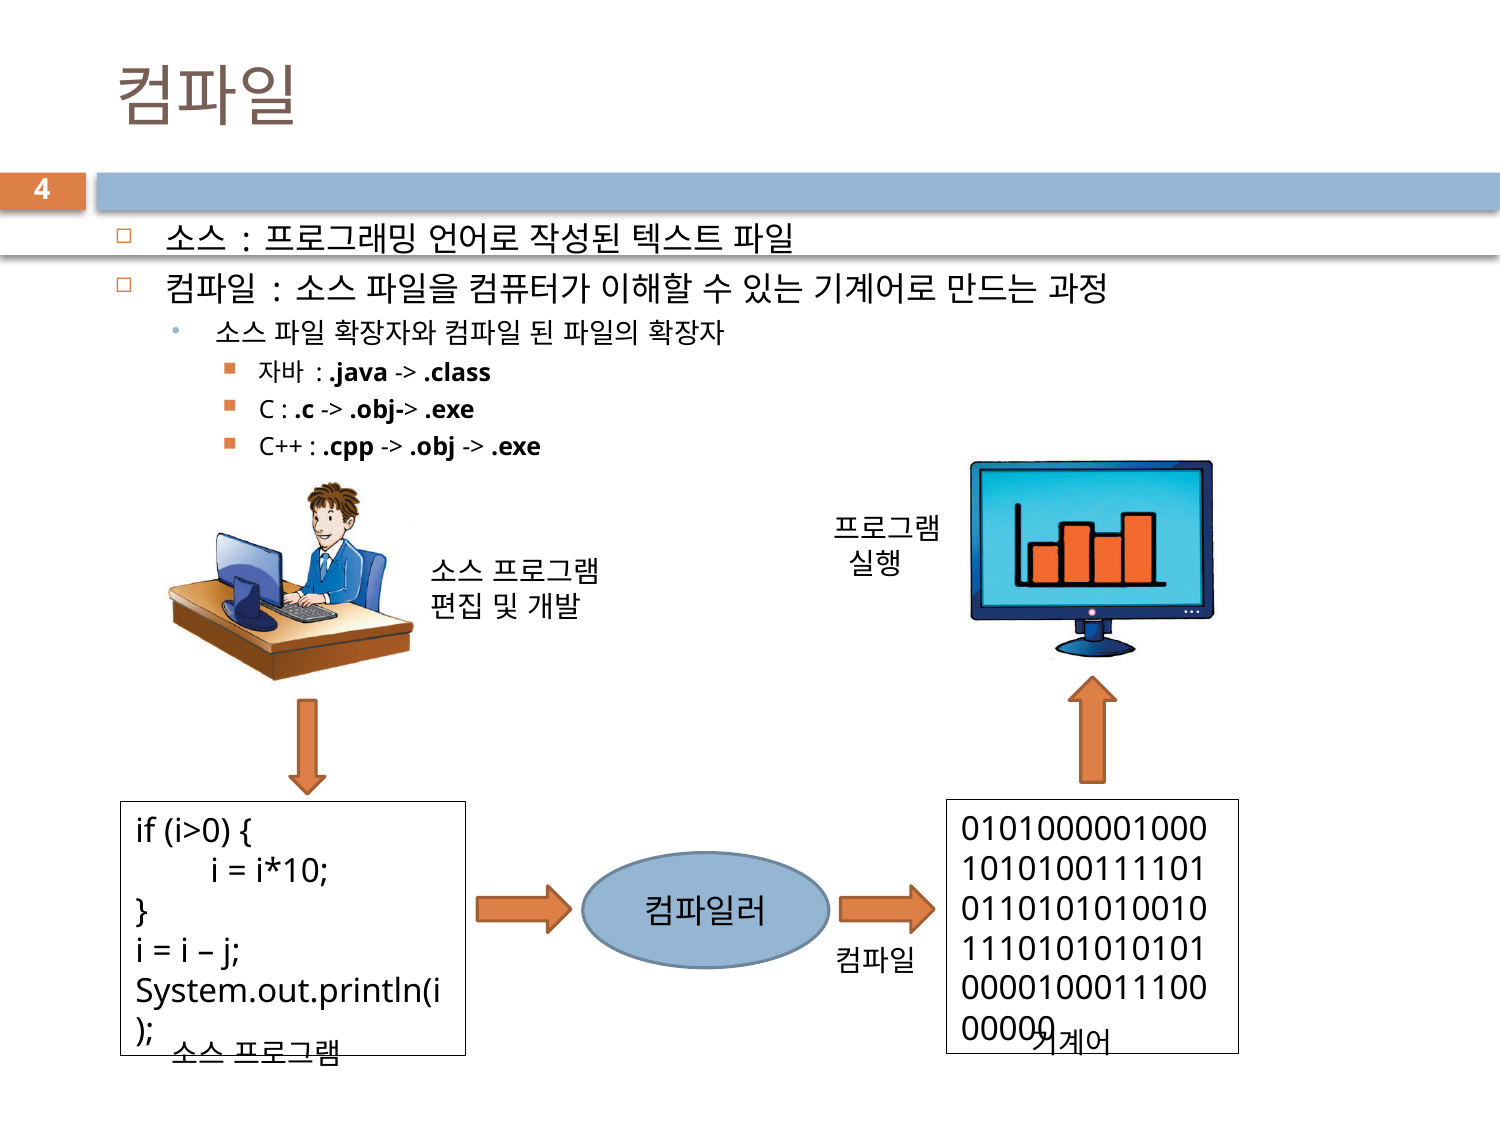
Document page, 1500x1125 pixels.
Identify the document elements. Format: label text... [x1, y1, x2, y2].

text_box [288, 698, 327, 796]
text_box [838, 884, 936, 934]
picture [949, 441, 1236, 678]
picture [156, 471, 424, 685]
list 소스 : 프로그래밍 언어로 작성된 텍스트 파일 컴파일 : 소스 파일을 컴퓨터가 이해할 수 있는 기계어로 만드는 과정 소스 파일 확장자와 컴파일 된 파일의 확장자 자바 : .java -> .class C : .c -> .obj-> .exe C++ : .cpp -> .obj -> .exe [100, 210, 1438, 471]
text_box 컴파일 [820, 934, 932, 985]
text_box 프로그램 실행 [818, 502, 943, 588]
title 컴파일 [100, 37, 1438, 149]
text_box 소스 프로그램 편집 및 개발 [428, 545, 616, 631]
text_box 기계어 [1016, 1016, 1169, 1067]
text_box [1067, 686, 1118, 784]
text_box [475, 884, 573, 935]
text_box if (i>0) { i = i*10; } i = i – j; System.out.println(i); [120, 801, 466, 1056]
text_box 소스 프로그램 [156, 1028, 466, 1078]
text_box 컴파일러 [581, 851, 831, 970]
slide_number 4 [0, 170, 87, 211]
text_box 0101000001000101010011110101101010100101110101010101000010001110000000 [946, 799, 1239, 1054]
